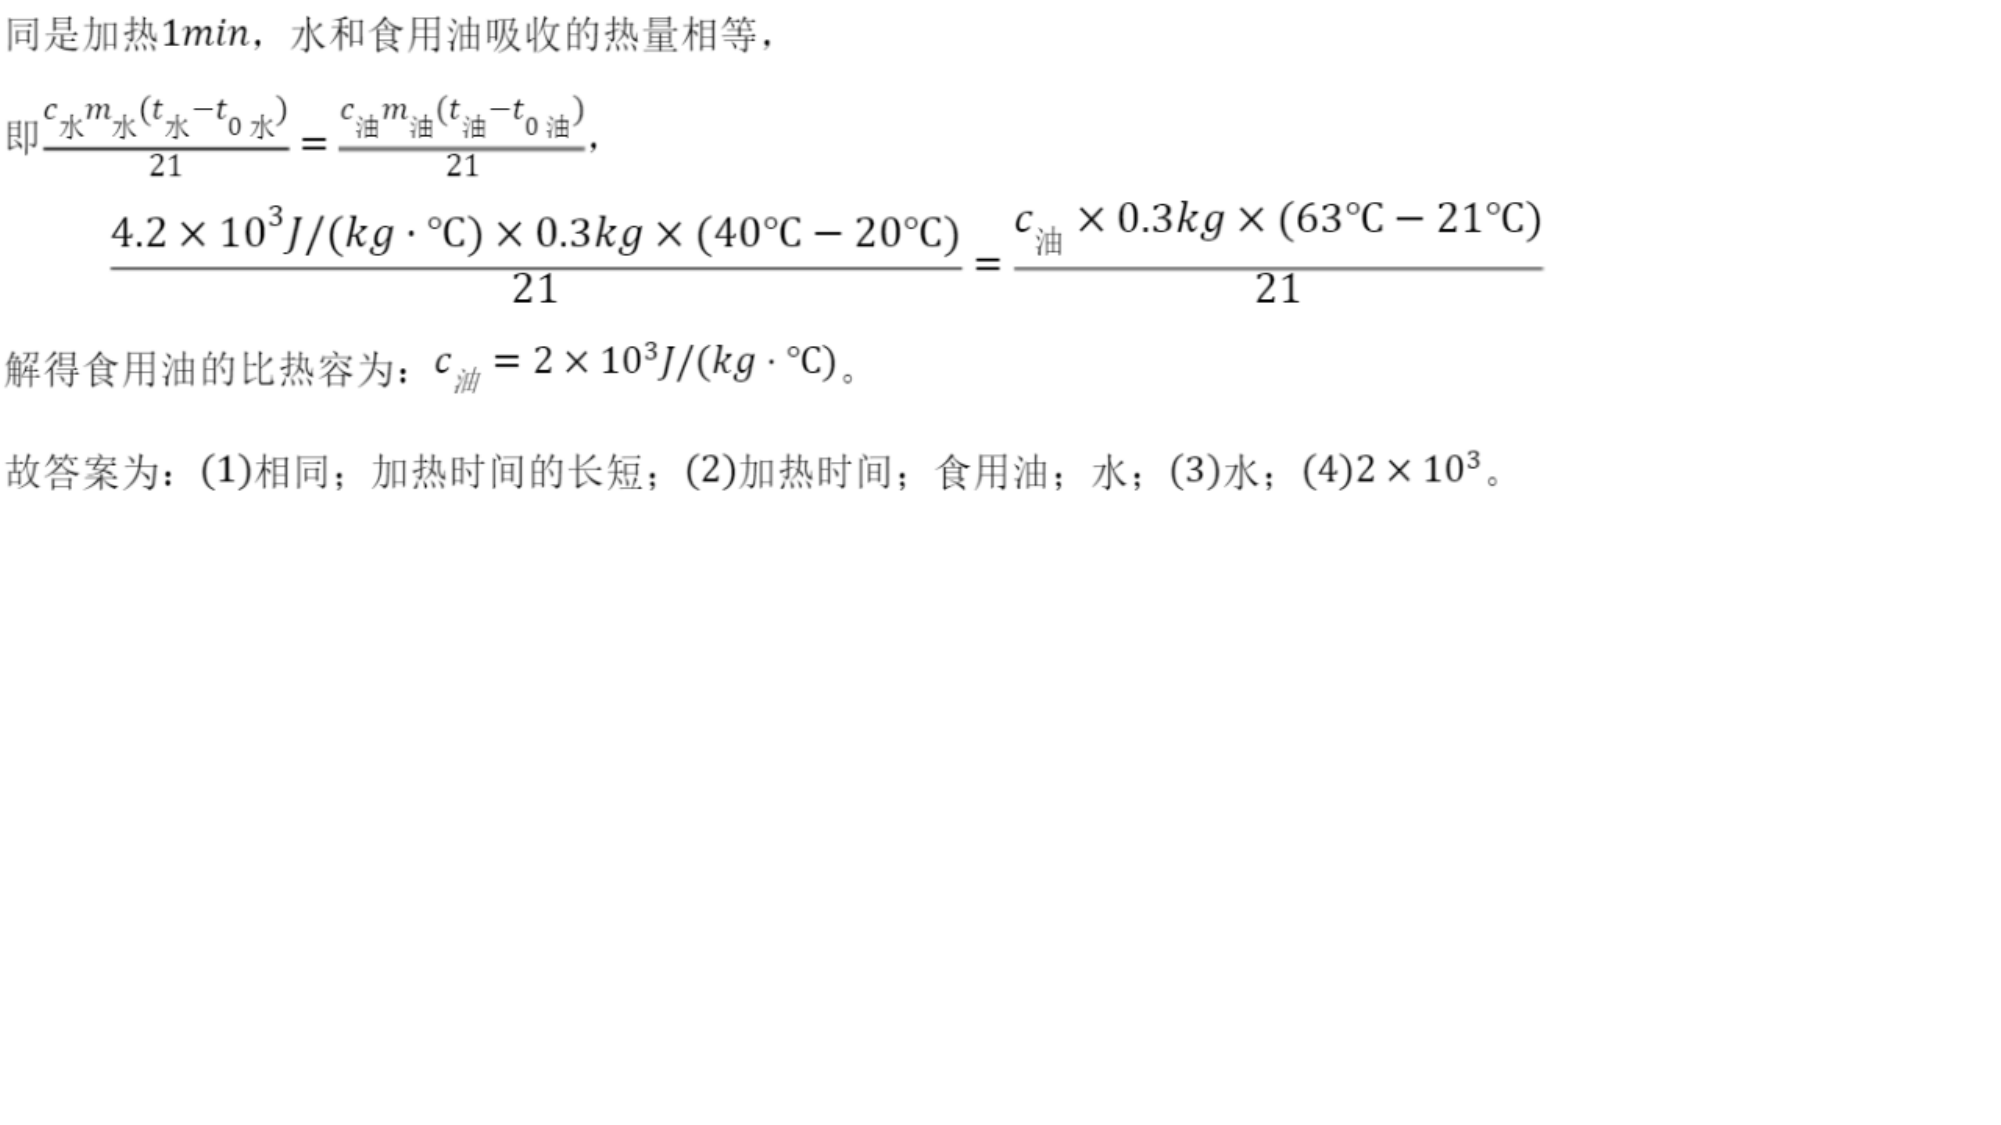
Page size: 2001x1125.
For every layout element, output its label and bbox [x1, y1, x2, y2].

picture [0, 0, 1554, 508]
